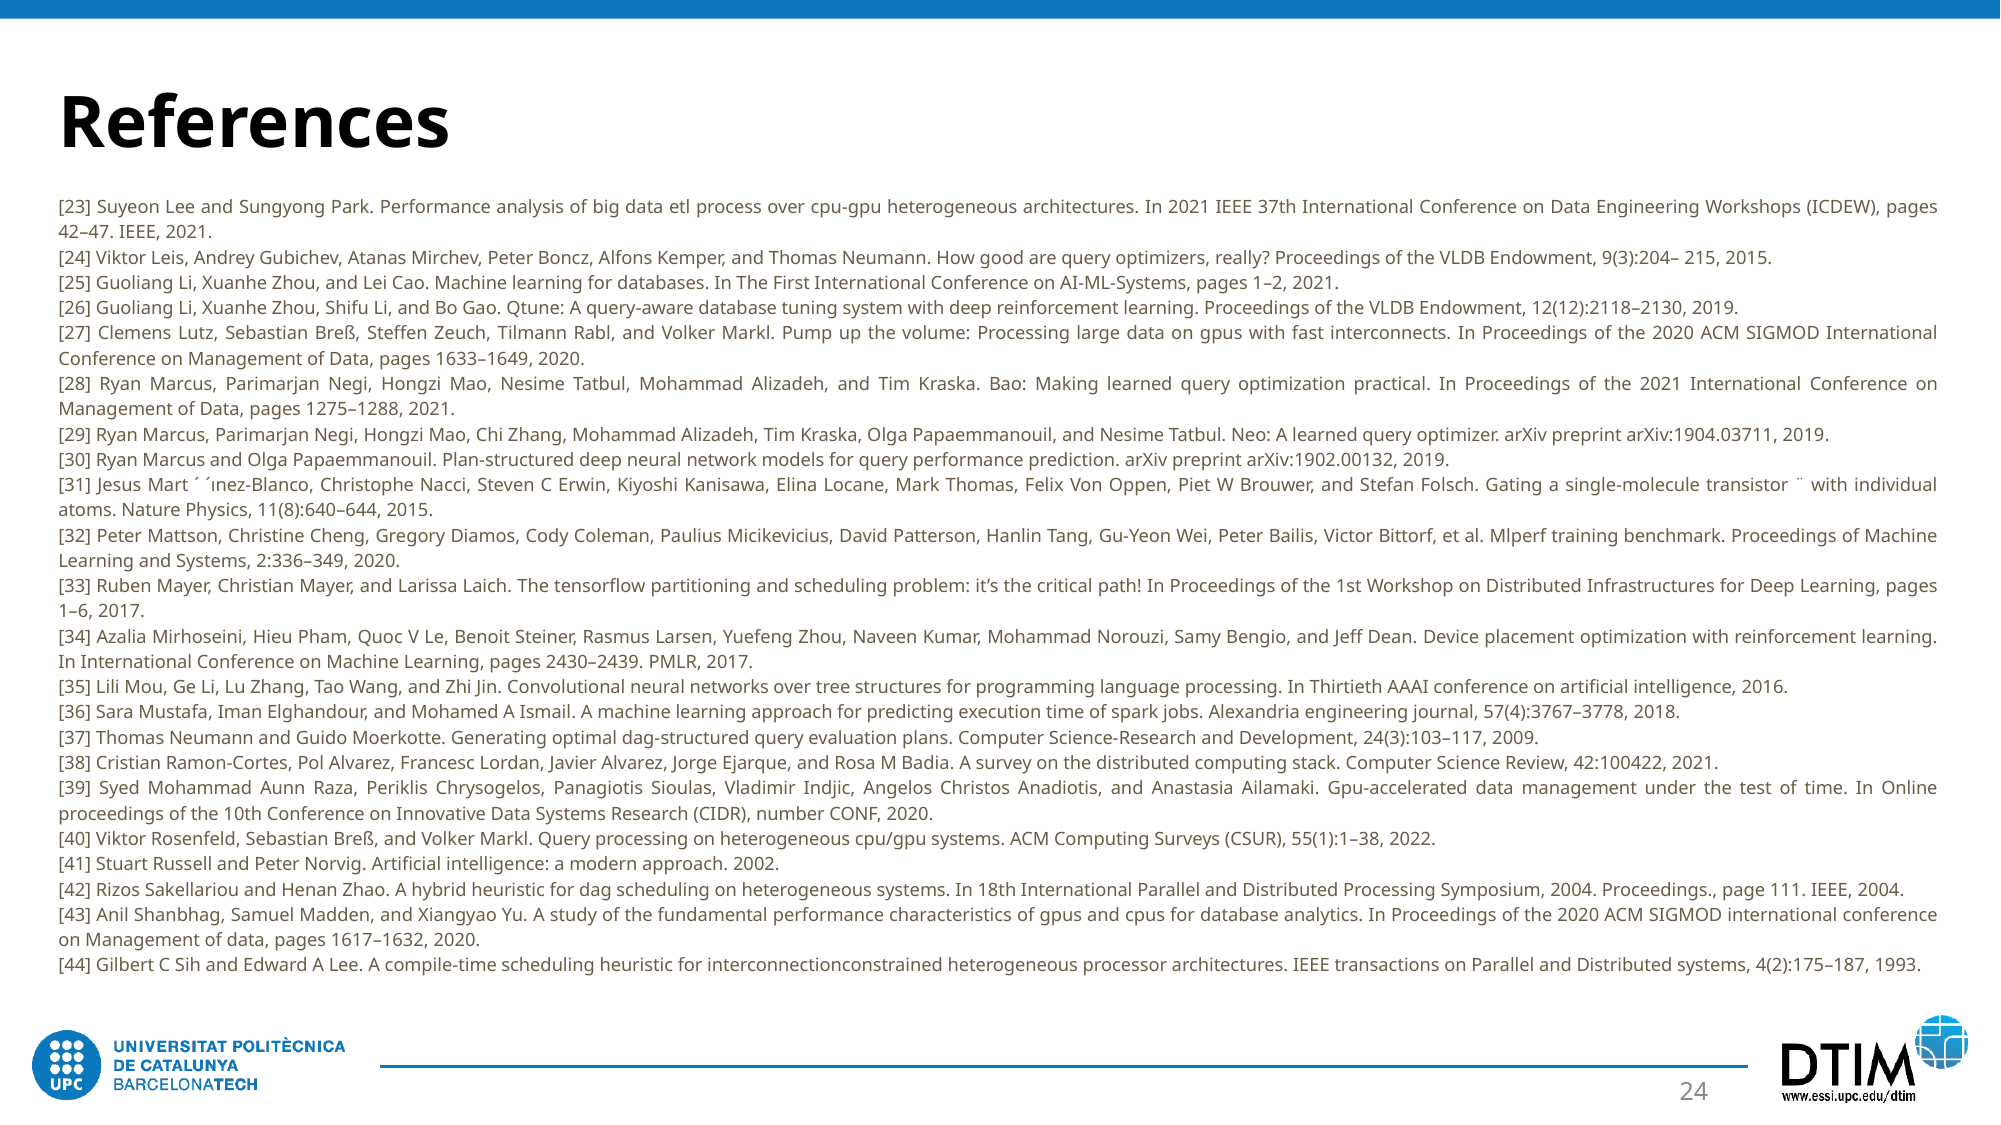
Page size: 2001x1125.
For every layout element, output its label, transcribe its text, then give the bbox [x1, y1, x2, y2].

slide_number ‹#› [1273, 1062, 1724, 1123]
picture [1782, 1015, 1968, 1103]
picture [32, 1030, 345, 1100]
text_box [23] Suyeon Lee and Sungyong Park. Performance analysis of big data etl process over cpu-gpu heterogeneous architectures. In 2021 IEEE 37th International Conference on Data Engineering Workshops (ICDEW), pages 42–47. IEEE, 2021. [24] Viktor Leis, Andrey Gubichev, Atanas Mirchev, Peter Boncz, Alfons Kemper, and Thomas Neumann. How good are query optimizers, really? Proceedings of the VLDB Endowment, 9(3):204– 215, 2015. [25] Guoliang Li, Xuanhe Zhou, and Lei Cao. Machine learning for databases. In The First International Conference on AI-ML-Systems, pages 1–2, 2021. [26] Guoliang Li, Xuanhe Zhou, Shifu Li, and Bo Gao. Qtune: A query-aware database tuning system with deep reinforcement learning. Proceedings of the VLDB Endowment, 12(12):2118–2130, 2019. [27] Clemens Lutz, Sebastian Breß, Steffen Zeuch, Tilmann Rabl, and Volker Markl. Pump up the volume: Processing large data on gpus with fast interconnects. In Proceedings of the 2020 ACM SIGMOD International Conference on Management of Data, pages 1633–1649, 2020. [28] Ryan Marcus, Parimarjan Negi, Hongzi Mao, Nesime Tatbul, Mohammad Alizadeh, and Tim Kraska. Bao: Making learned query optimization practical. In Proceedings of the 2021 International Conference on Management of Data, pages 1275–1288, 2021. [29] Ryan Marcus, Parimarjan Negi, Hongzi Mao, Chi Zhang, Mohammad Alizadeh, Tim Kraska, Olga Papaemmanouil, and Nesime Tatbul. Neo: A learned query optimizer. arXiv preprint arXiv:1904.03711, 2019. [30] Ryan Marcus and Olga Papaemmanouil. Plan-structured deep neural network models for query performance prediction. arXiv preprint arXiv:1902.00132, 2019. [31] Jesus Mart ´ ´ınez-Blanco, Christophe Nacci, Steven C Erwin, Kiyoshi Kanisawa, Elina Locane, Mark Thomas, Felix Von Oppen, Piet W Brouwer, and Stefan Folsch. Gating a single-molecule transistor ¨ with individual atoms. Nature Physics, 11(8):640–644, 2015. [32] Peter Mattson, Christine Cheng, Gregory Diamos, Cody Coleman, Paulius Micikevicius, David Patterson, Hanlin Tang, Gu-Yeon Wei, Peter Bailis, Victor Bittorf, et al. Mlperf training benchmark. Proceedings of Machine Learning and Systems, 2:336–349, 2020. [33] Ruben Mayer, Christian Mayer, and Larissa Laich. The tensorflow partitioning and scheduling problem: it’s the critical path! In Proceedings of the 1st Workshop on Distributed Infrastructures for Deep Learning, pages 1–6, 2017. [34] Azalia Mirhoseini, Hieu Pham, Quoc V Le, Benoit Steiner, Rasmus Larsen, Yuefeng Zhou, Naveen Kumar, Mohammad Norouzi, Samy Bengio, and Jeff Dean. Device placement optimization with reinforcement learning. In International Conference on Machine Learning, pages 2430–2439. PMLR, 2017. [35] Lili Mou, Ge Li, Lu Zhang, Tao Wang, and Zhi Jin. Convolutional neural networks over tree structures for programming language processing. In Thirtieth AAAI conference on artificial intelligence, 2016. [36] Sara Mustafa, Iman Elghandour, and Mohamed A Ismail. A machine learning approach for predicting execution time of spark jobs. Alexandria engineering journal, 57(4):3767–3778, 2018. [37] Thomas Neumann and Guido Moerkotte. Generating optimal dag-structured query evaluation plans. Computer Science-Research and Development, 24(3):103–117, 2009. [38] Cristian Ramon-Cortes, Pol Alvarez, Francesc Lordan, Javier Alvarez, Jorge Ejarque, and Rosa M Badia. A survey on the distributed computing stack. Computer Science Review, 42:100422, 2021. [39] Syed Mohammad Aunn Raza, Periklis Chrysogelos, Panagiotis Sioulas, Vladimir Indjic, Angelos Christos Anadiotis, and Anastasia Ailamaki. Gpu-accelerated data management under the test of time. In Online proceedings of the 10th Conference on Innovative Data Systems Research (CIDR), number CONF, 2020. [40] Viktor Rosenfeld, Sebastian Breß, and Volker Markl. Query processing on heterogeneous cpu/gpu systems. ACM Computing Surveys (CSUR), 55(1):1–38, 2022. [41] Stuart Russell and Peter Norvig. Artificial intelligence: a modern approach. 2002. [42] Rizos Sakellariou and Henan Zhao. A hybrid heuristic for dag scheduling on heterogeneous systems. In 18th International Parallel and Distributed Processing Symposium, 2004. Proceedings., page 111. IEEE, 2004. [43] Anil Shanbhag, Samuel Madden, and Xiangyao Yu. A study of the fundamental performance characteristics of gpus and cpus for database analytics. In Proceedings of the 2020 ACM SIGMOD international conference on Management of data, pages 1617–1632, 2020. [44] Gilbert C Sih and Edward A Lee. A compile-time scheduling heuristic for interconnectionconstrained heterogeneous processor architectures. IEEE transactions on Parallel and Distributed systems, 4(2):175–187, 1993. [43, 177, 1957, 1017]
text_box References [43, 60, 1957, 177]
